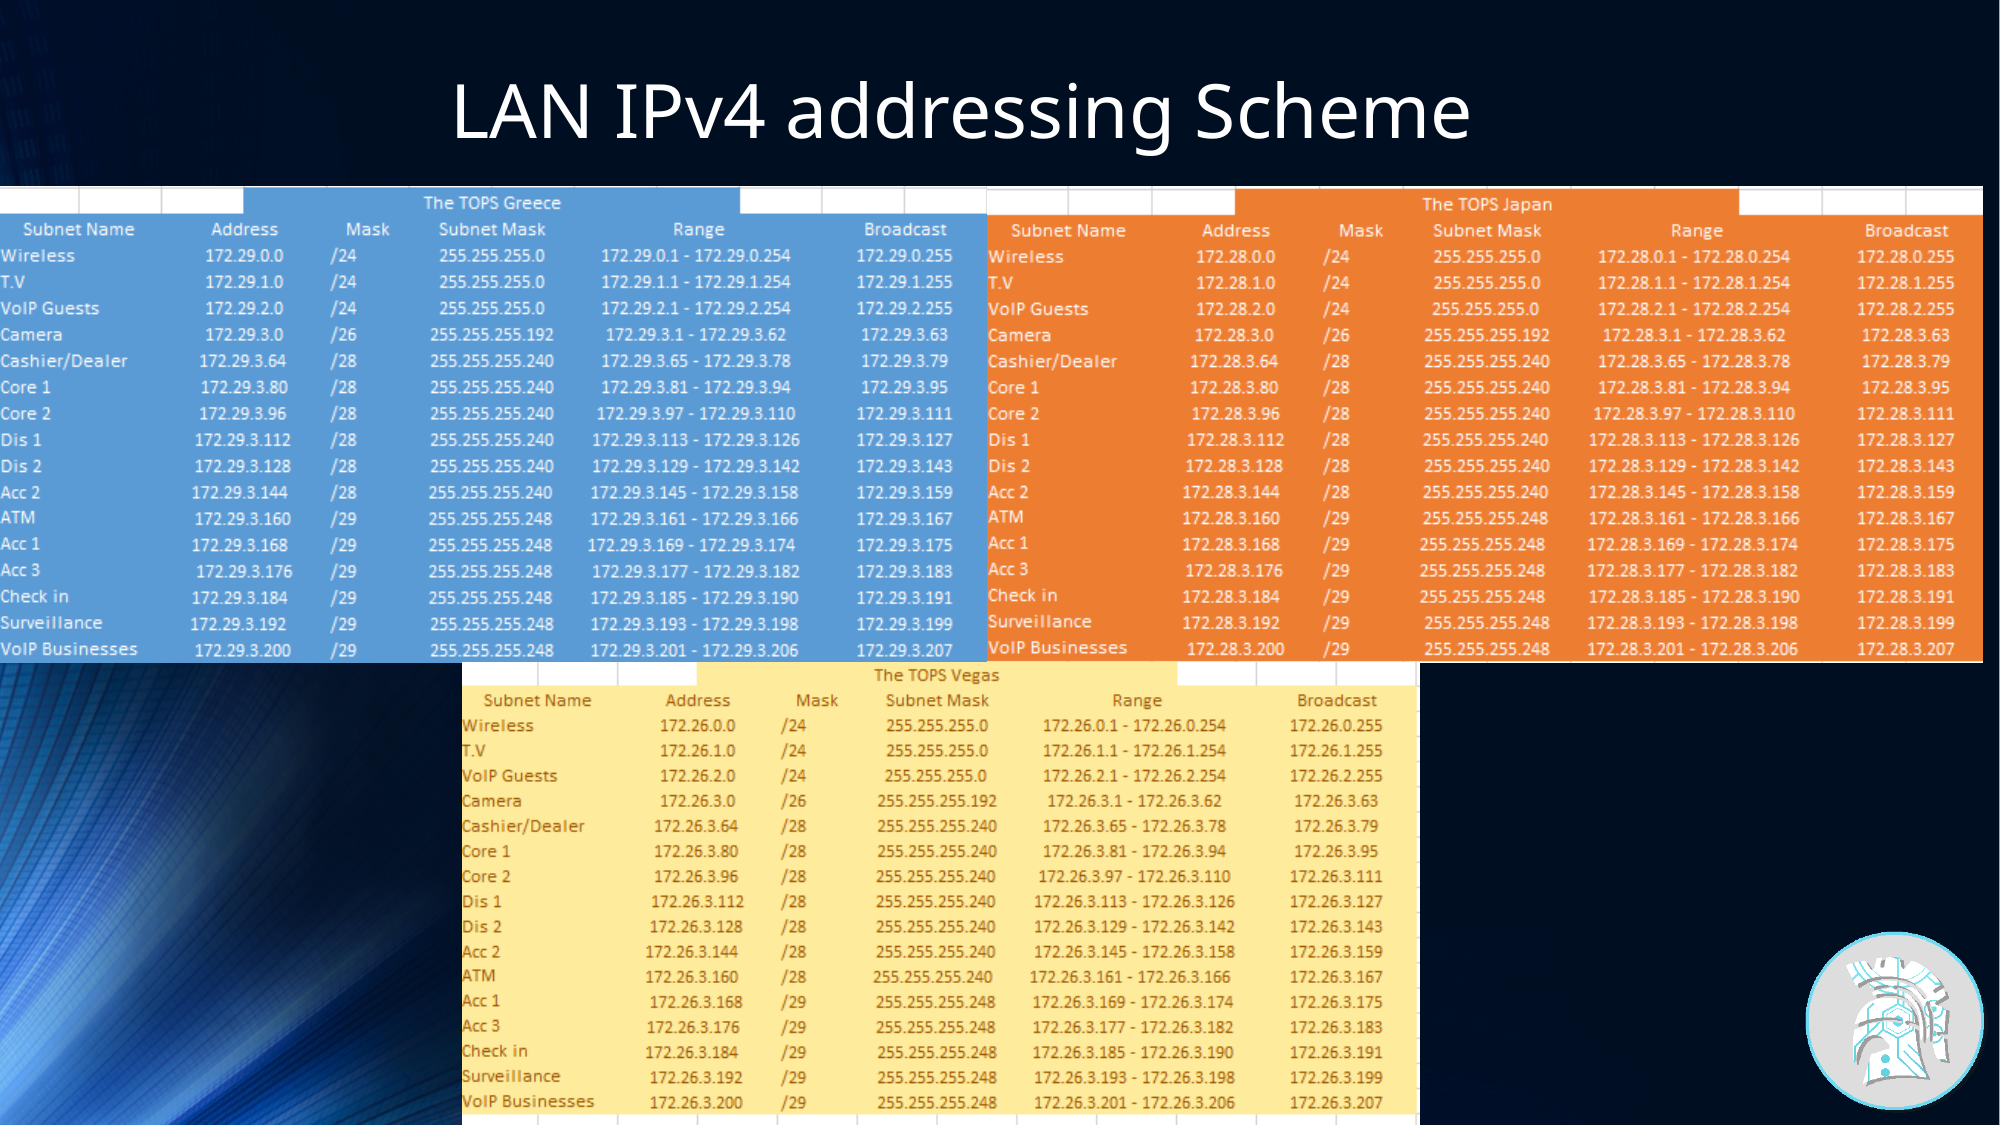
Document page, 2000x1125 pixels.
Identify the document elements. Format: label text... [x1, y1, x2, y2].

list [0, 185, 986, 663]
title LAN IPv4 addressing Scheme [274, 24, 1650, 163]
picture [0, 0, 2000, 1125]
